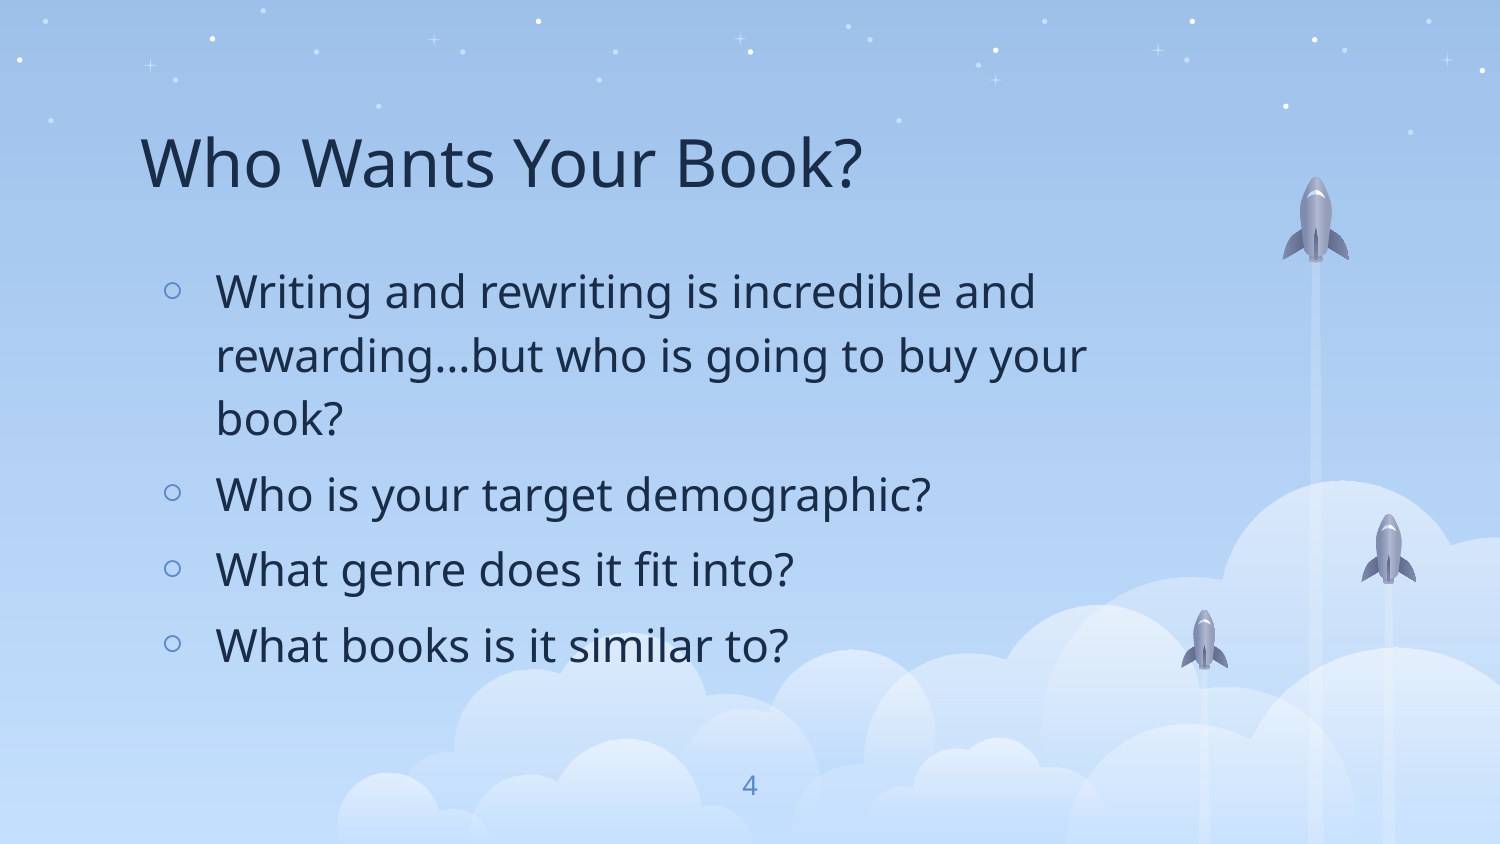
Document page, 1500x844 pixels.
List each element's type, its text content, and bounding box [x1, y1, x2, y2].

list Writing and rewriting is incredible and rewarding…but who is going to buy your book? Who is your target demographic? What genre does it fit into? What books is it similar to? [140, 254, 1165, 720]
slide_number 4 [705, 754, 795, 819]
title Who Wants Your Book? [140, 137, 1165, 203]
